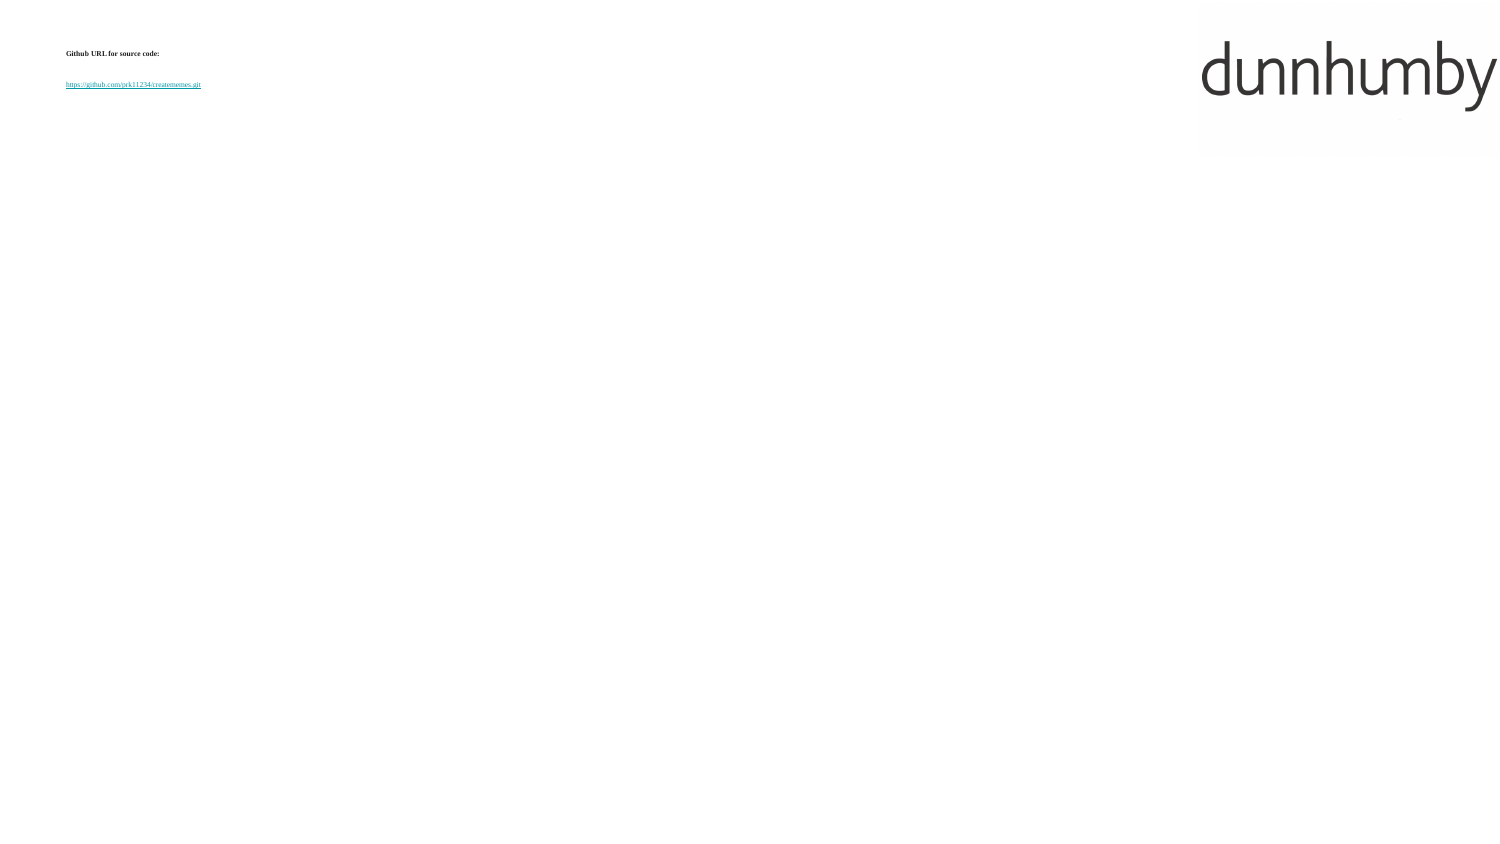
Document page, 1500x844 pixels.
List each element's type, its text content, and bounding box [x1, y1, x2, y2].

picture [1199, 1, 1500, 158]
title Github URL for source code: https://github.com/prk11234/creatememes.git [51, 32, 1194, 127]
